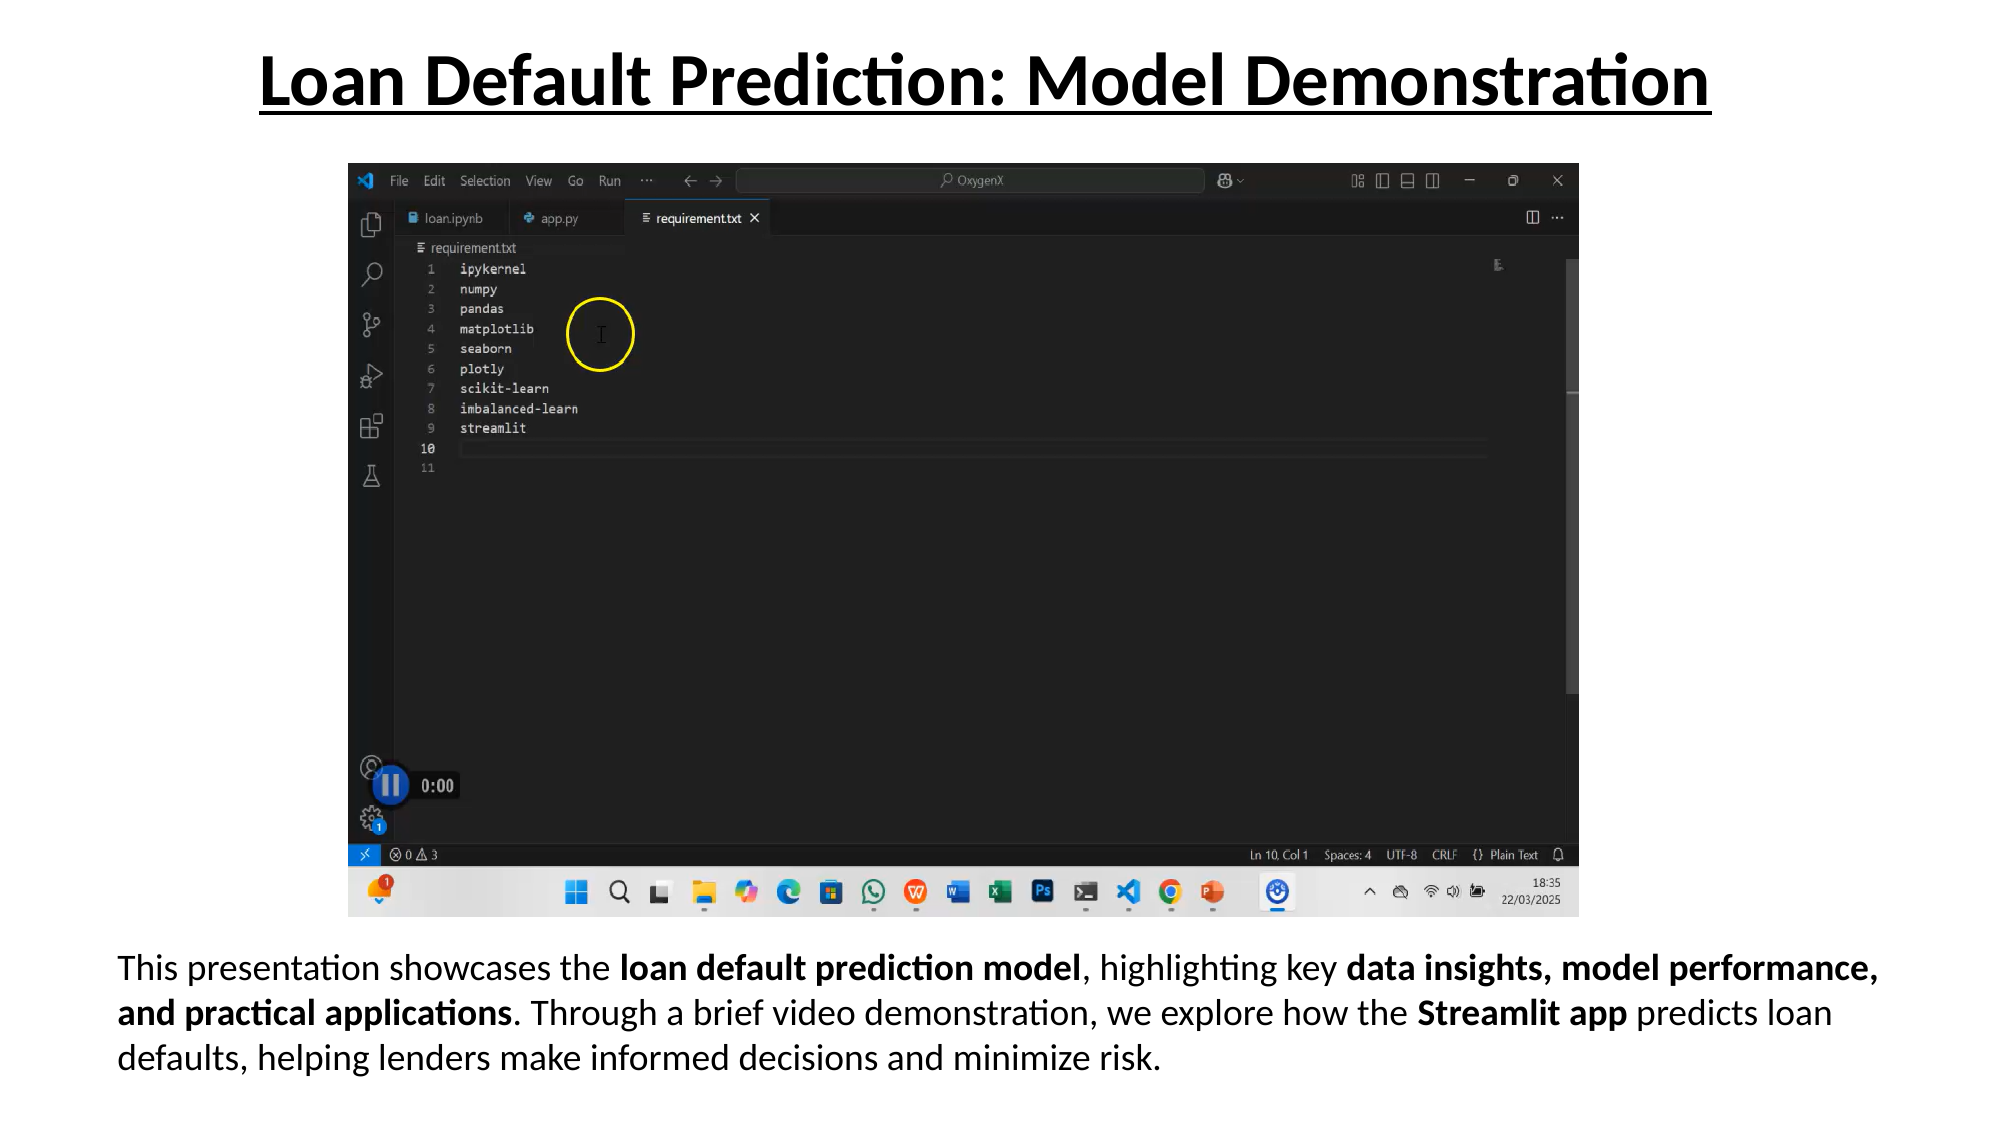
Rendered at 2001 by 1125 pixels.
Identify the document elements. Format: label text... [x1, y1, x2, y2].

text_box This presentation showcases the loan default prediction model, highlighting key data insights, model performance, and practical applications. Through a brief video demonstration, we explore how the Streamlit app predicts loan defaults, helping lenders make informed decisions and minimize risk. [102, 935, 1898, 1086]
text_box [347, 162, 1580, 918]
text_box Loan Default Prediction: Model Demonstration [55, 25, 1917, 138]
